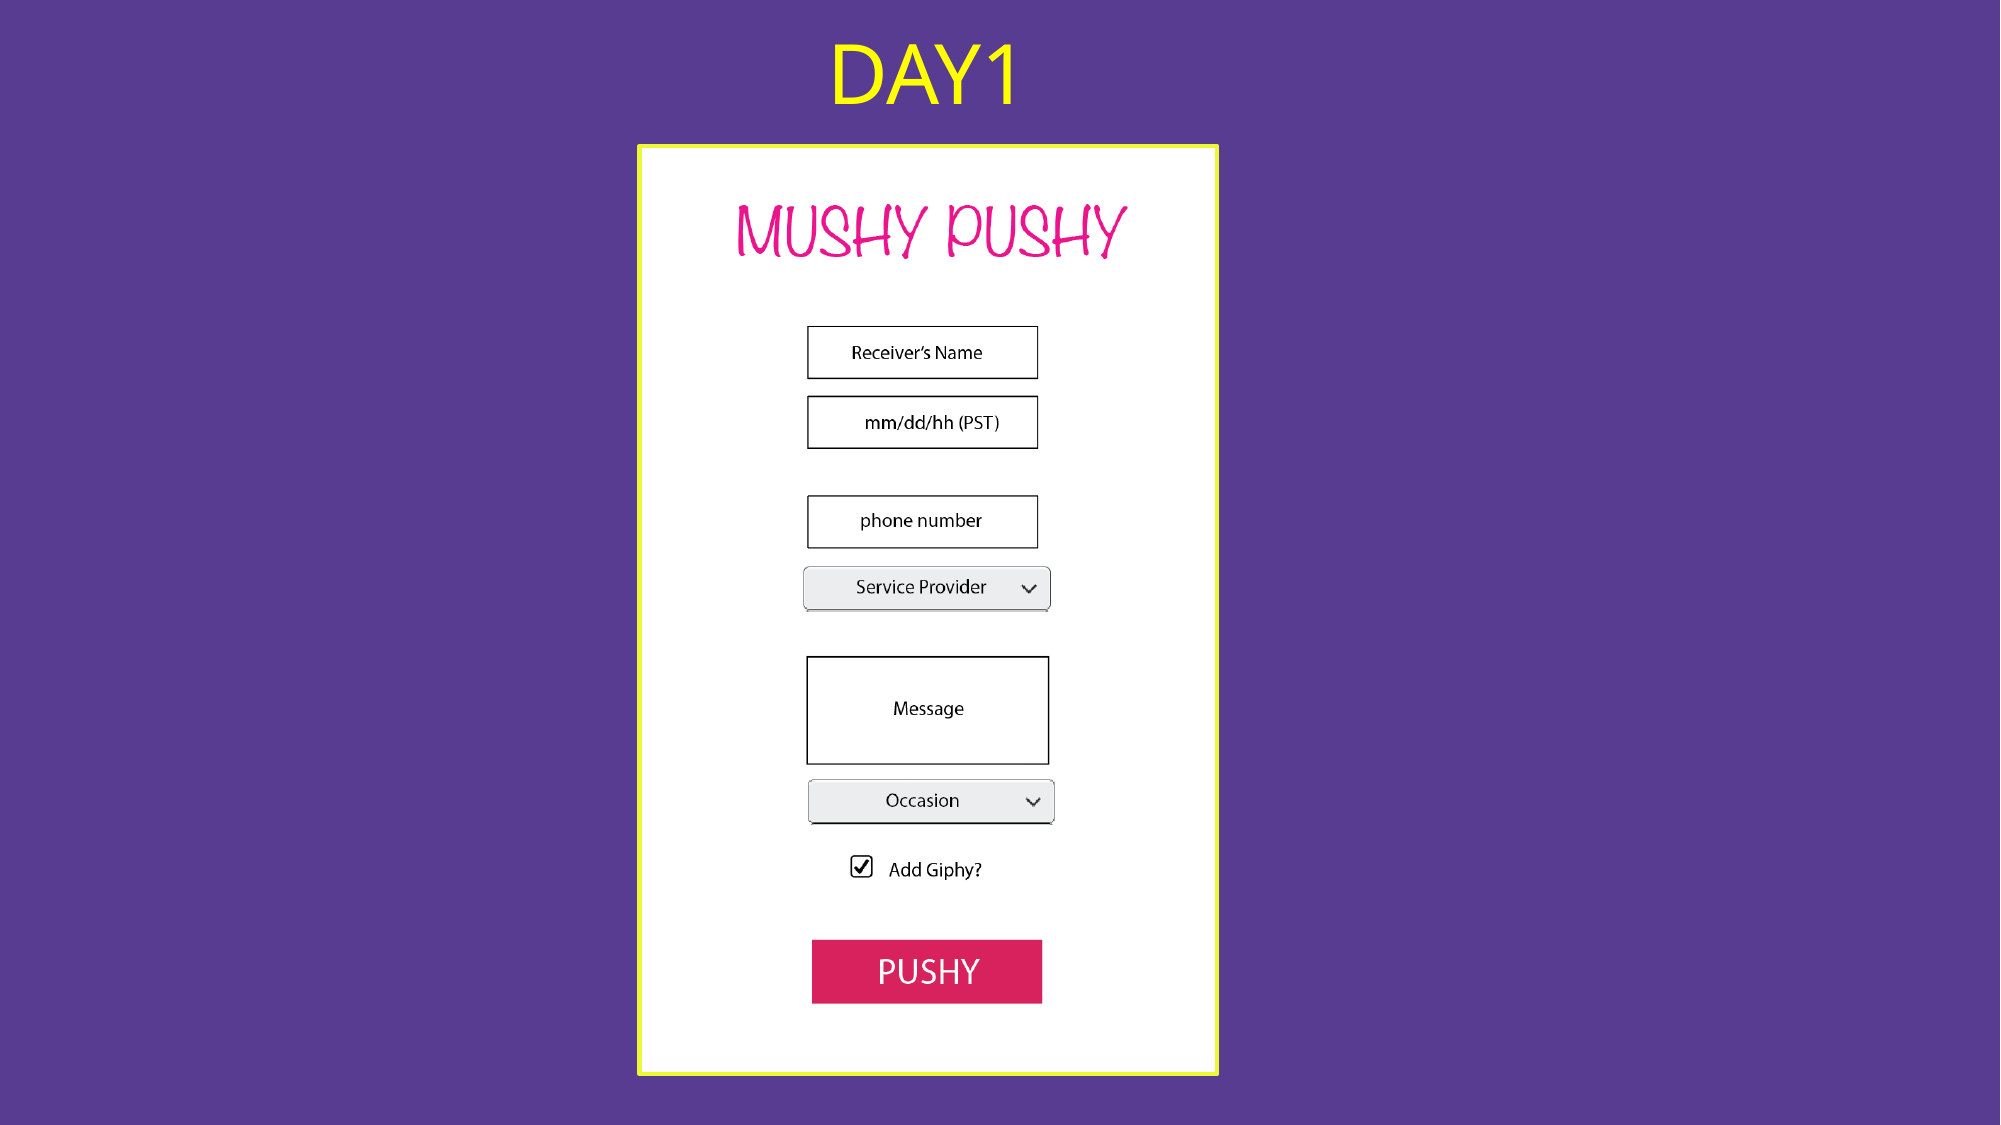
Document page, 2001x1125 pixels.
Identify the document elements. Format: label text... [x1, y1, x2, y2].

picture [641, 147, 1215, 1072]
text_box DAY1 [812, 14, 1044, 129]
